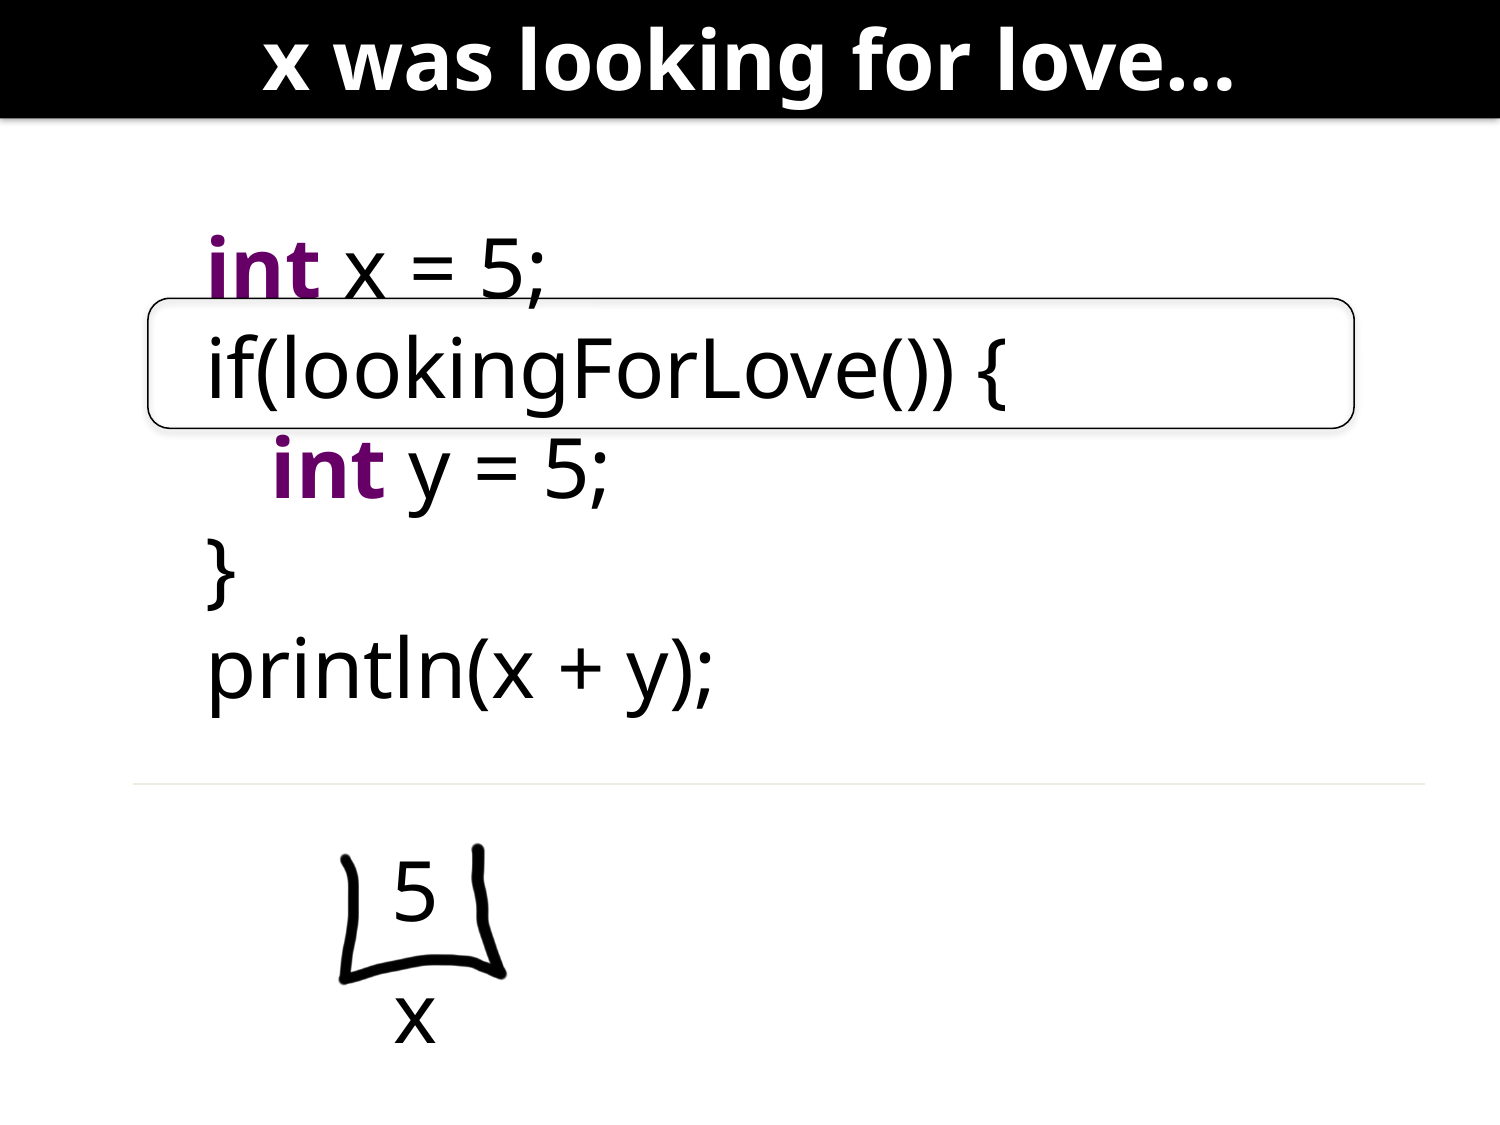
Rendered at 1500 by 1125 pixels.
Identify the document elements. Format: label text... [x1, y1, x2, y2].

text_box int x = 5; if(lookingForLove()) { int y = 5; } println(x + y); [190, 208, 1025, 296]
text_box int x = 5; if(lookingForLove()) { int y = 5; } println(x + y); [190, 438, 1025, 723]
picture [275, 799, 616, 1056]
text_box x was looking for love… [0, 0, 1500, 122]
text_box [147, 297, 1355, 430]
